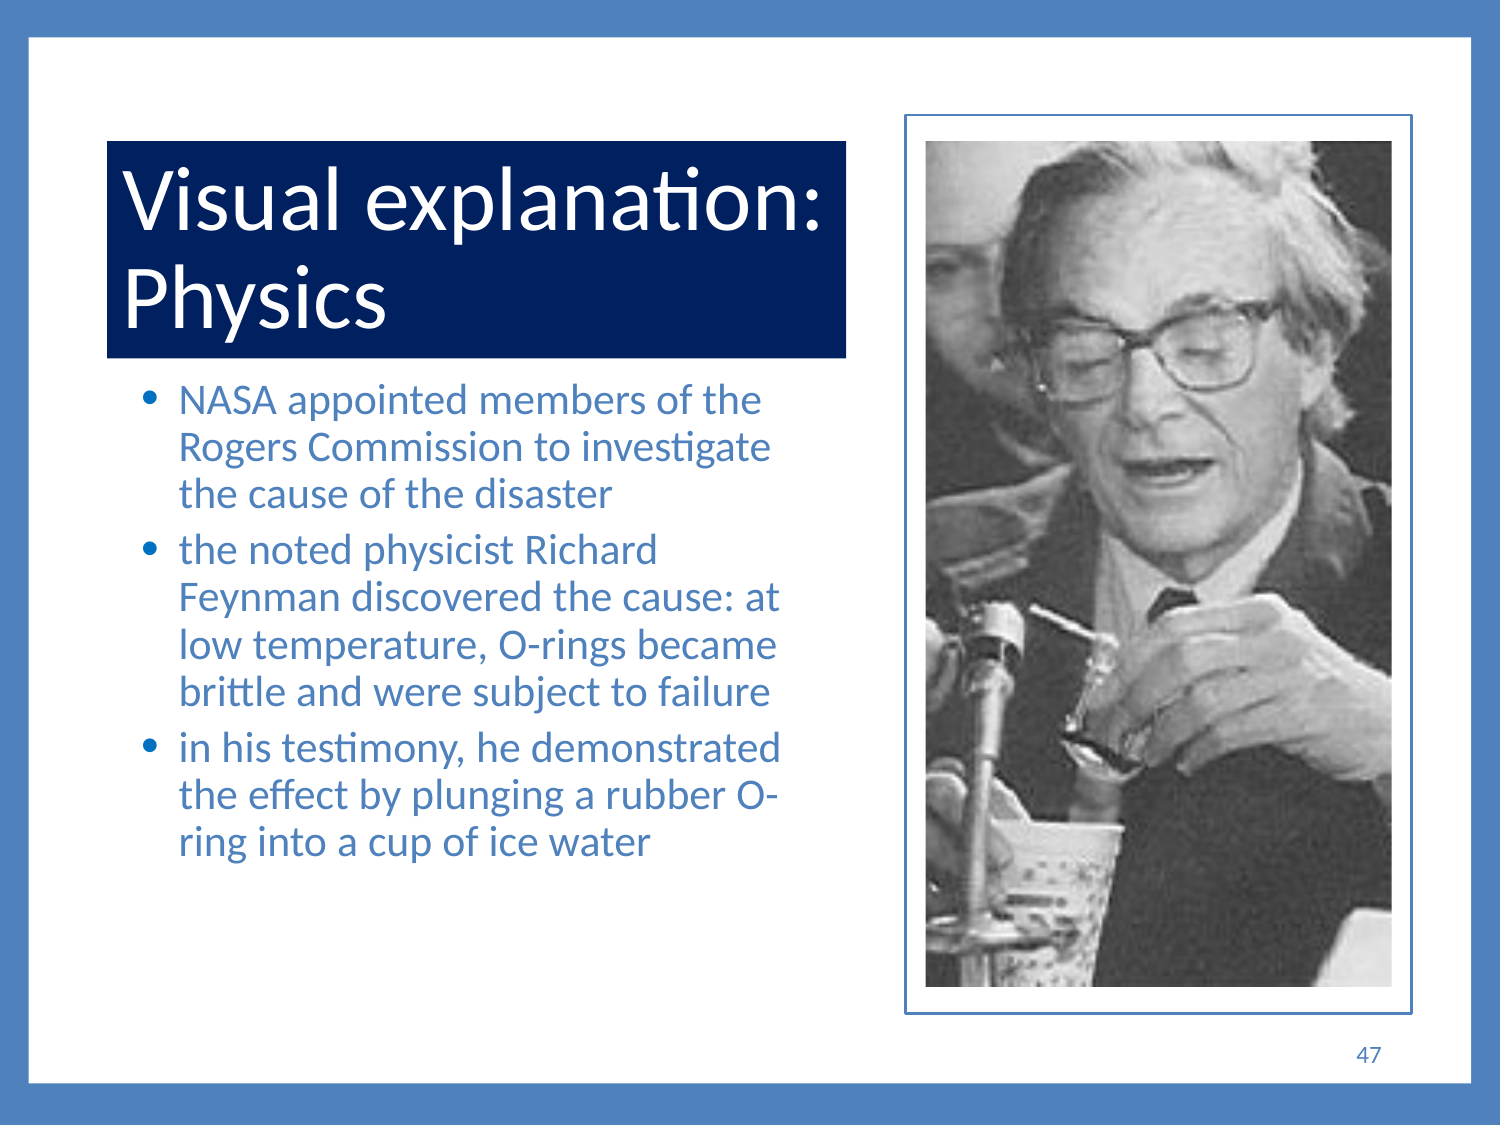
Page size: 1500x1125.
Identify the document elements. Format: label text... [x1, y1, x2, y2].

text_box [27, 35, 1473, 1086]
title Visual explanation: Physics [107, 141, 847, 359]
list NASA appointed members of the Rogers Commission to investigate the cause of the disaster the noted physicist Richard Feynman discovered the cause: at low temperature, O-rings became brittle and were subject to failure in his testimony, he demonstrated the effect by plunging a rubber O-ring into a cup of ice water [107, 368, 847, 1014]
slide_number 47 [1059, 1023, 1397, 1084]
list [925, 141, 1392, 987]
text_box [0, 0, 1500, 1125]
text_box [903, 113, 1414, 1015]
